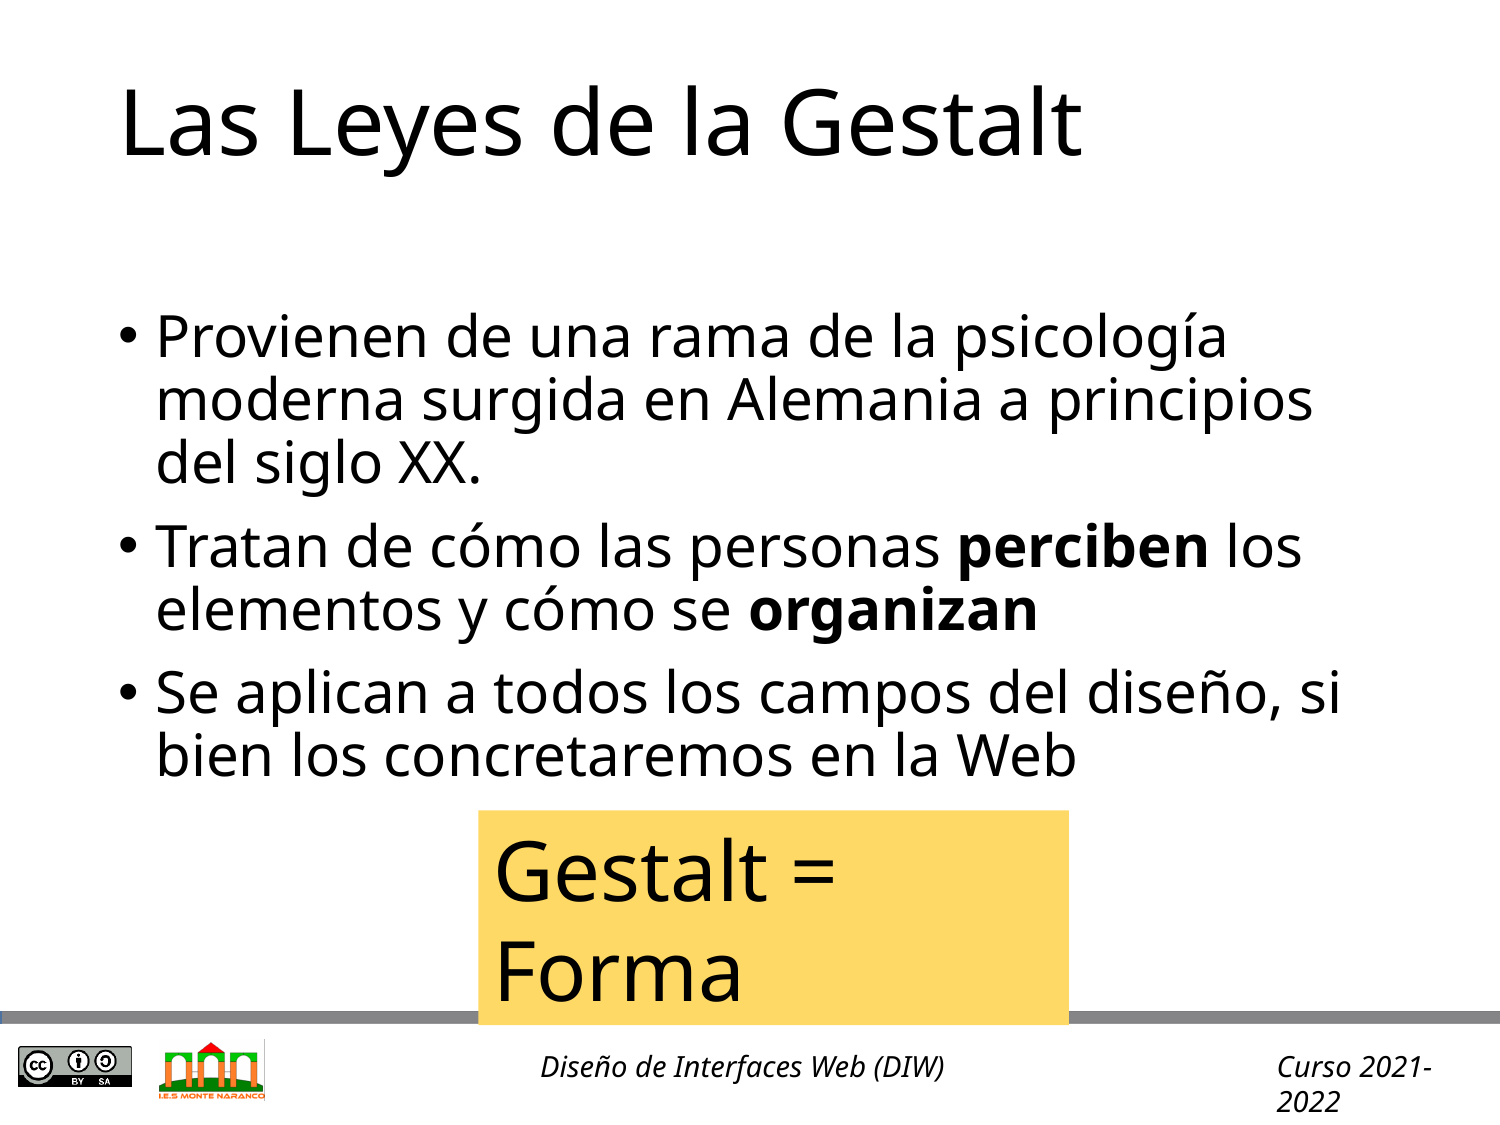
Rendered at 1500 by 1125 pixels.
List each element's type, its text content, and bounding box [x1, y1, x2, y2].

list Provienen de una rama de la psicología moderna surgida en Alemania a principios del siglo XX. Tratan de cómo las personas perciben los elementos y cómo se organizan Se aplican a todos los campos del diseño, si bien los concretaremos en la Web [103, 299, 1397, 1014]
picture [1297, 1093, 1305, 1102]
text_box Gestalt = Forma [478, 810, 1069, 1026]
picture [0, 904, 1500, 1102]
title Las Leyes de la Gestalt [103, 16, 1397, 235]
